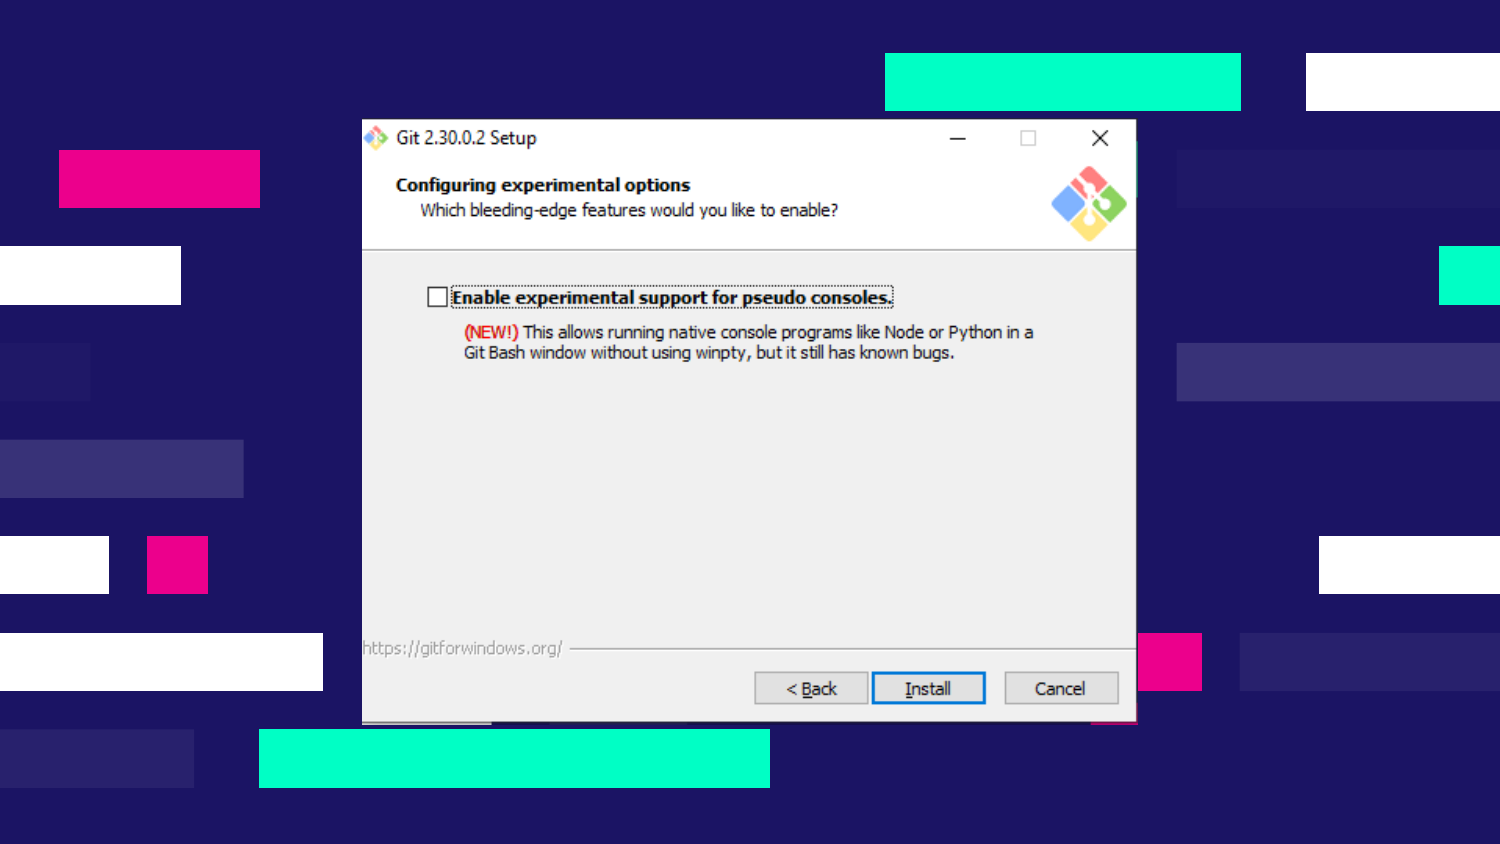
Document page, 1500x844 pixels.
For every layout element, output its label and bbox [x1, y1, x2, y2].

picture [362, 118, 1138, 726]
